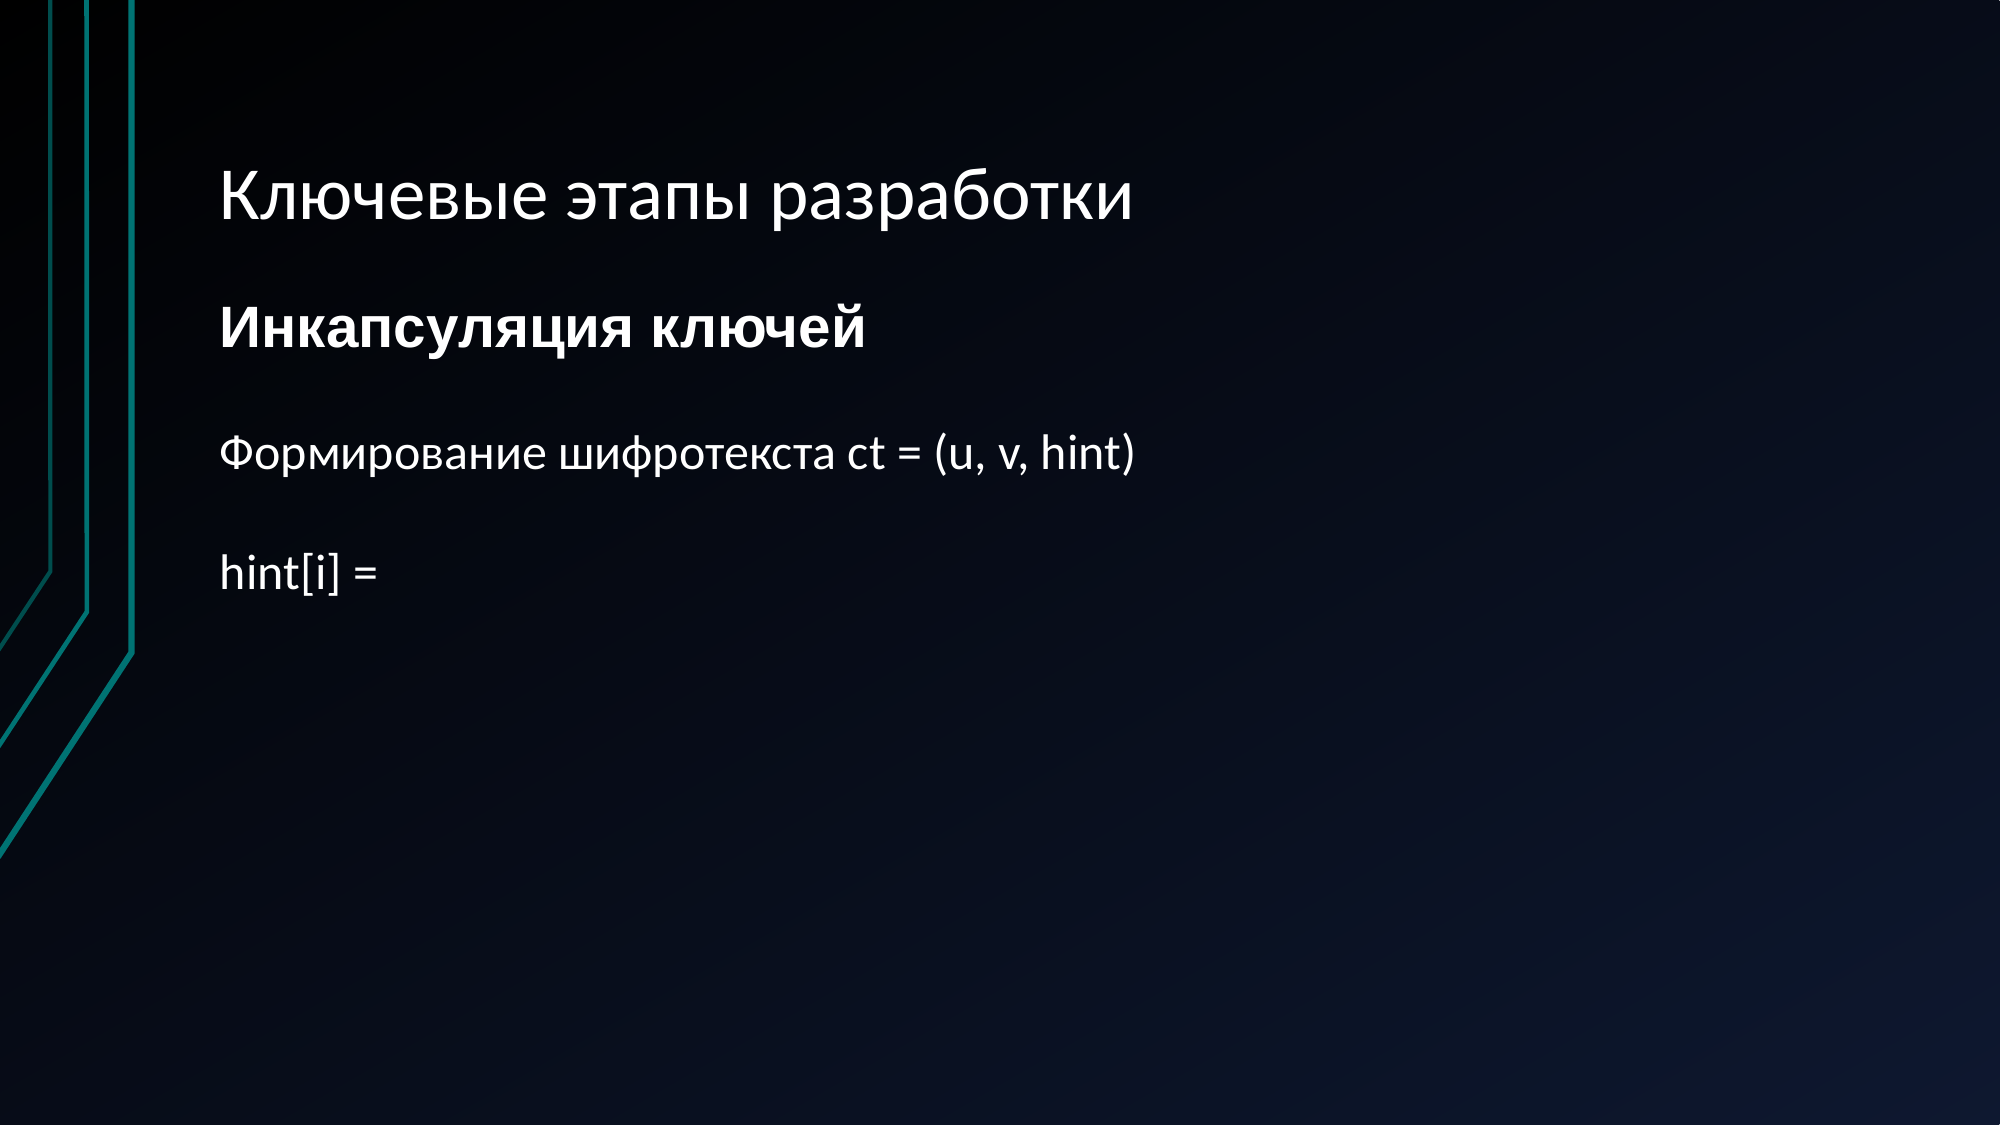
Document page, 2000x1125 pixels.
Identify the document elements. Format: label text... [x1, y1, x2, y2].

title Ключевые этапы разработки [199, 45, 1900, 246]
list Инкапсуляция ключей Формирование шифротекста ct = (u, v, hint) hint[i] = [199, 279, 1900, 1011]
